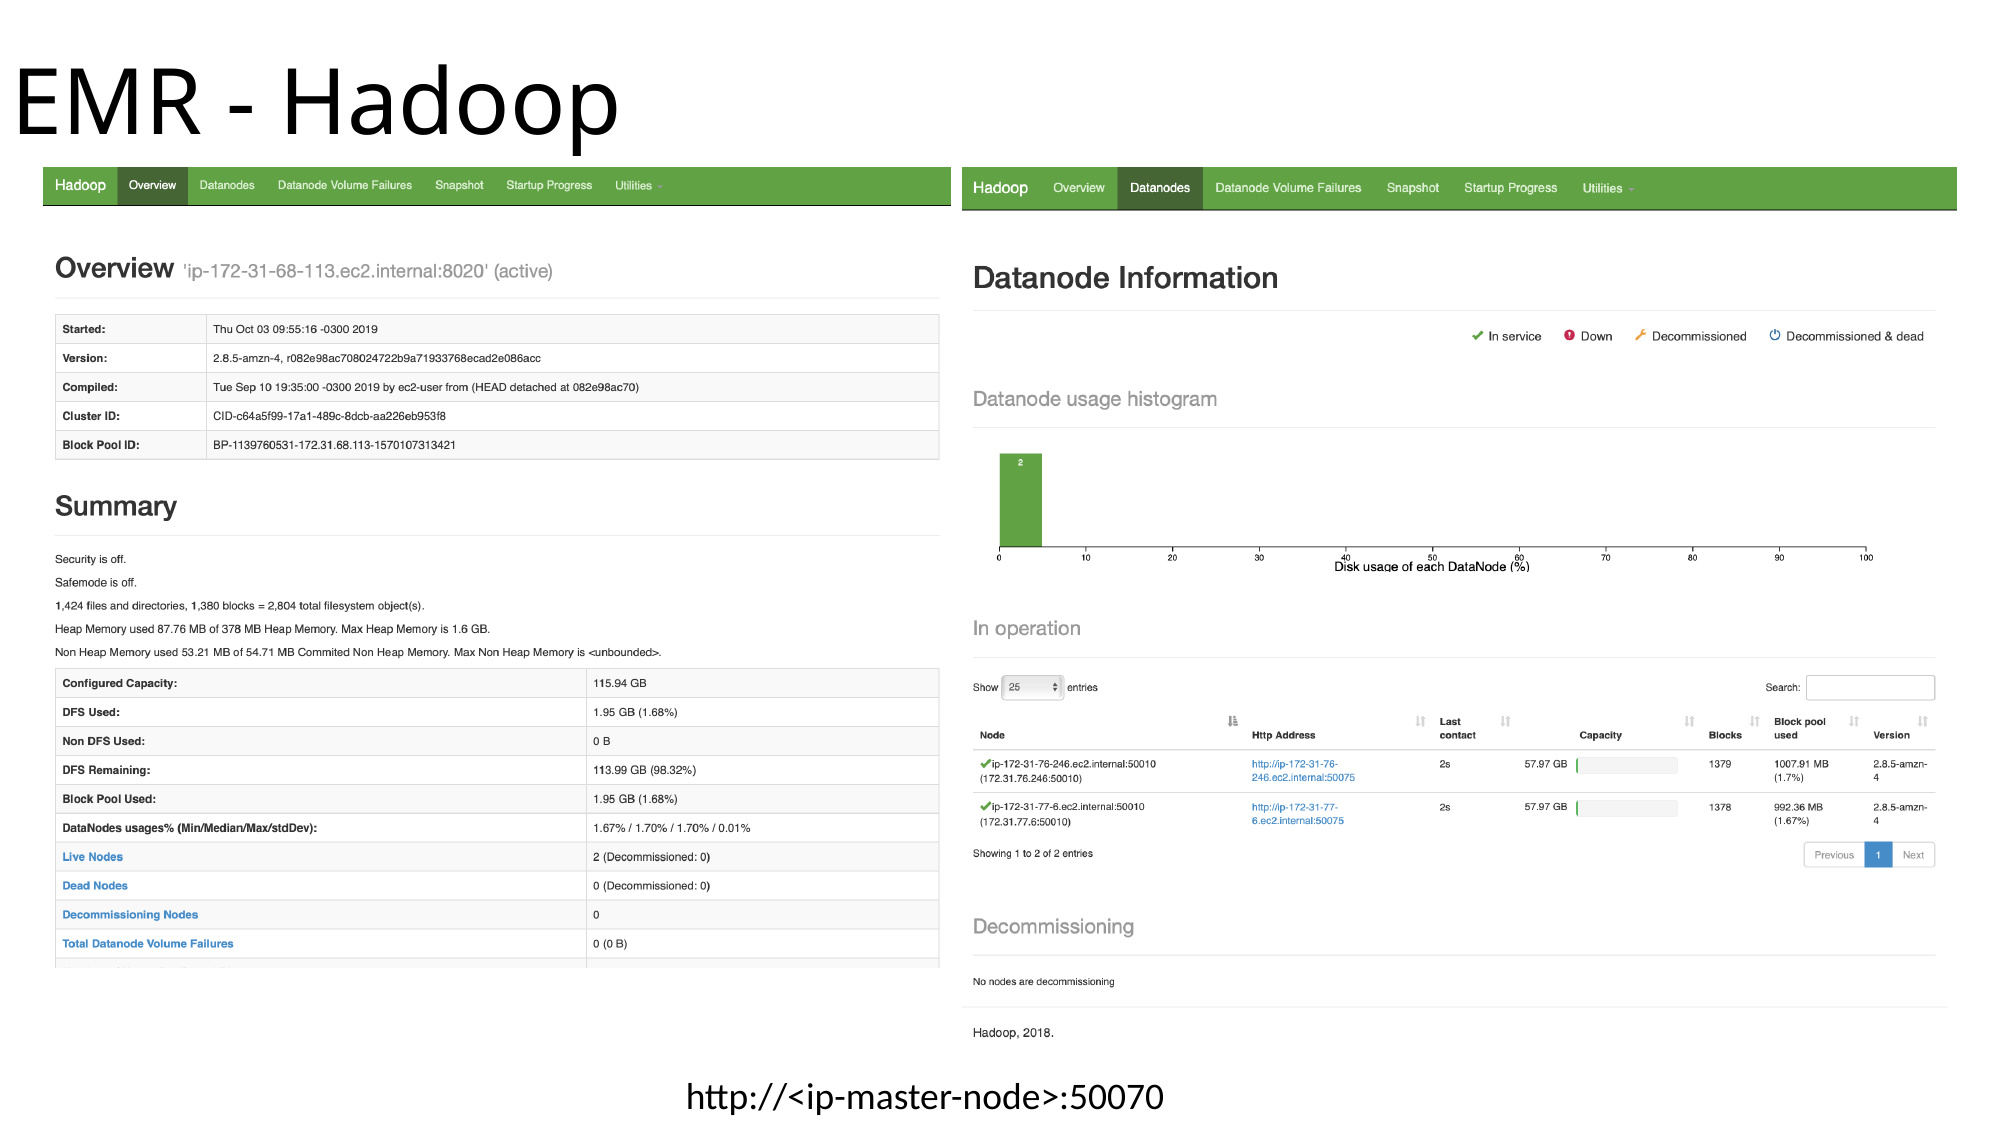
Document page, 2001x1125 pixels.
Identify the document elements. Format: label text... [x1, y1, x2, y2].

text_box EMR - Hadoop [0, 0, 1905, 225]
picture [962, 167, 1957, 1095]
text_box http://<ip-master-node>:50070 [671, 1064, 1180, 1125]
picture [43, 167, 951, 969]
